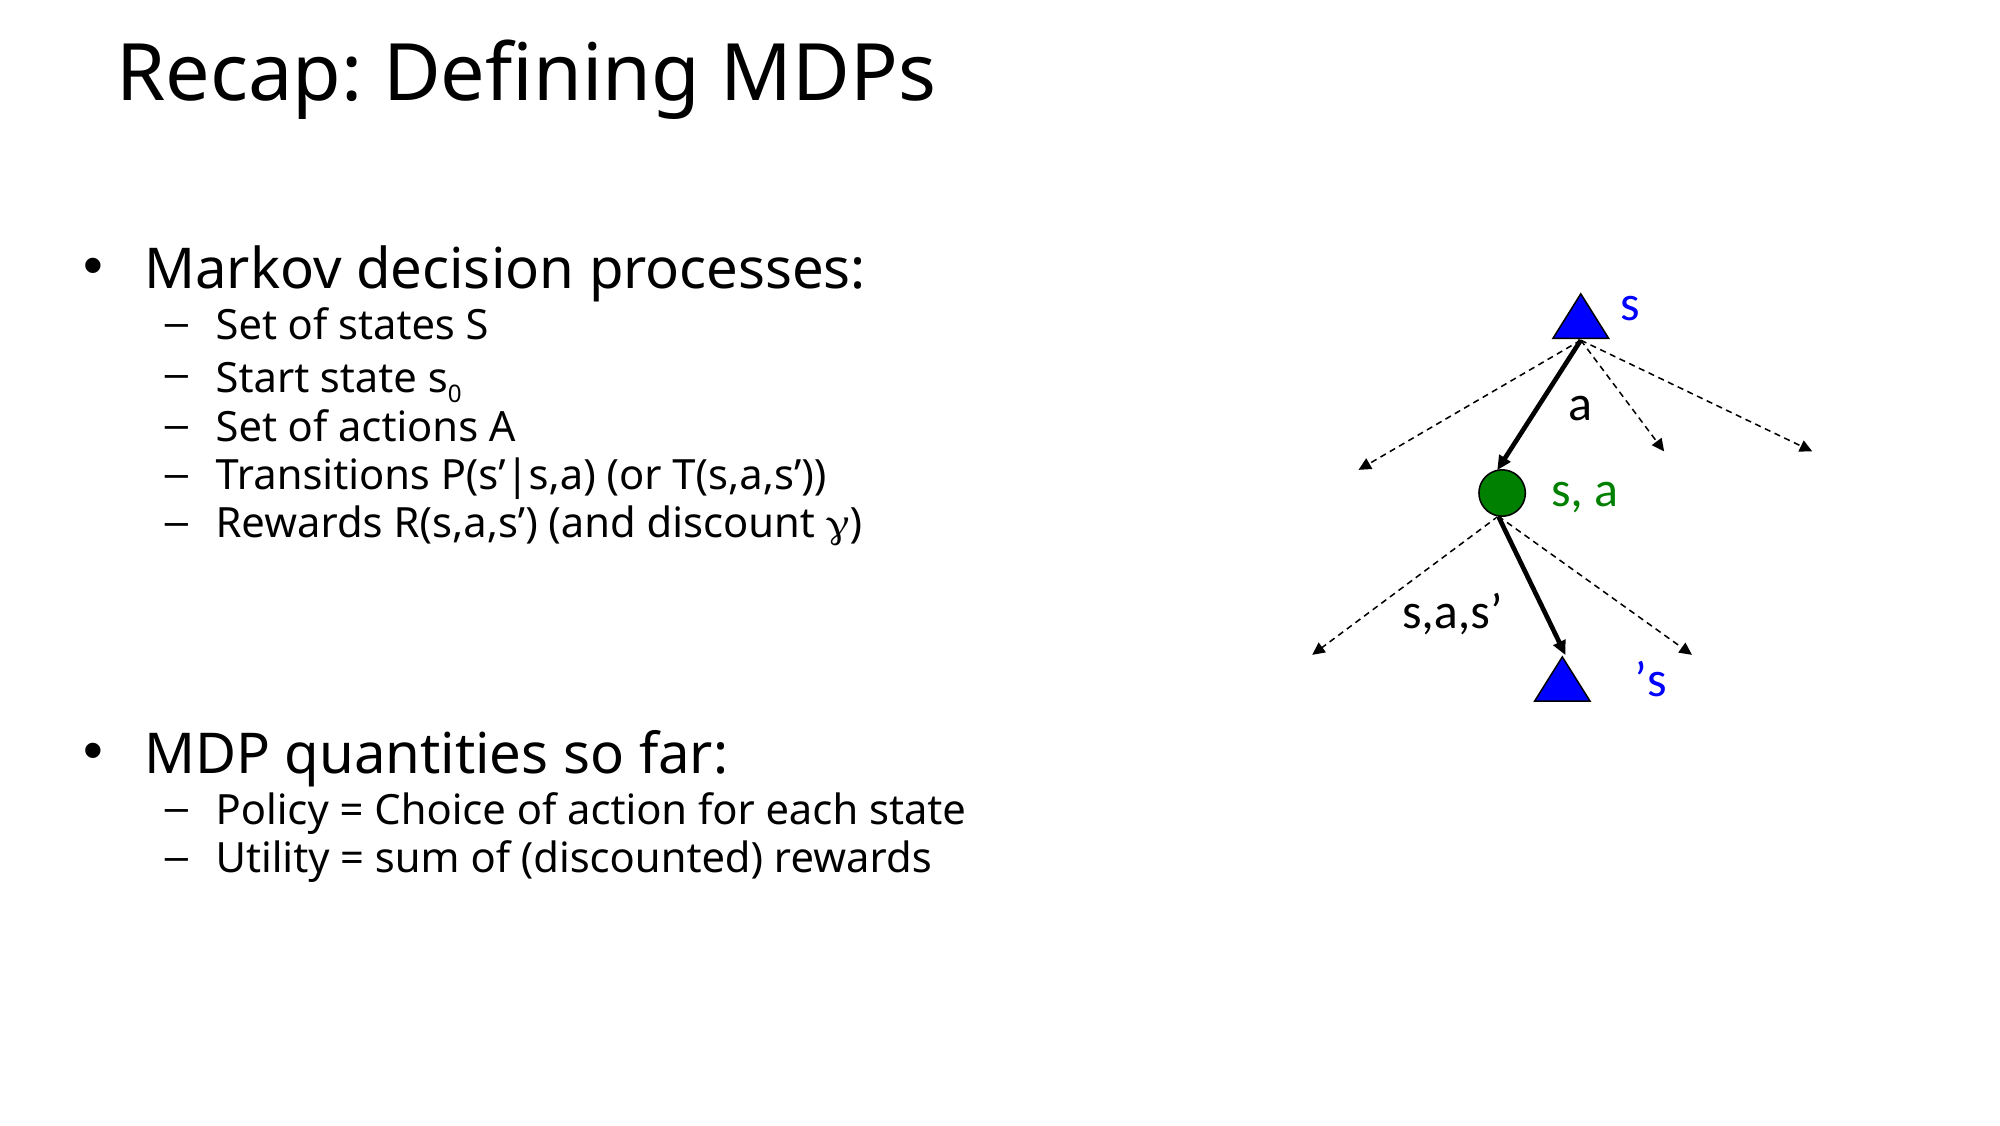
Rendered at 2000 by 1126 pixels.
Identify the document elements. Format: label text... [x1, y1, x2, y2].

title Recap: Defining MDPs [99, 3, 1900, 134]
list Markov decision processes: Set of states S Start state s0 Set of actions A Transitions P(s’|s,a) (or T(s,a,s’)) Rewards R(s,a,s’) (and discount ) MDP quantities so far: Policy = Choice of action for each state Utility = sum of (discounted) rewards [66, 236, 1934, 1013]
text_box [1311, 262, 1813, 715]
